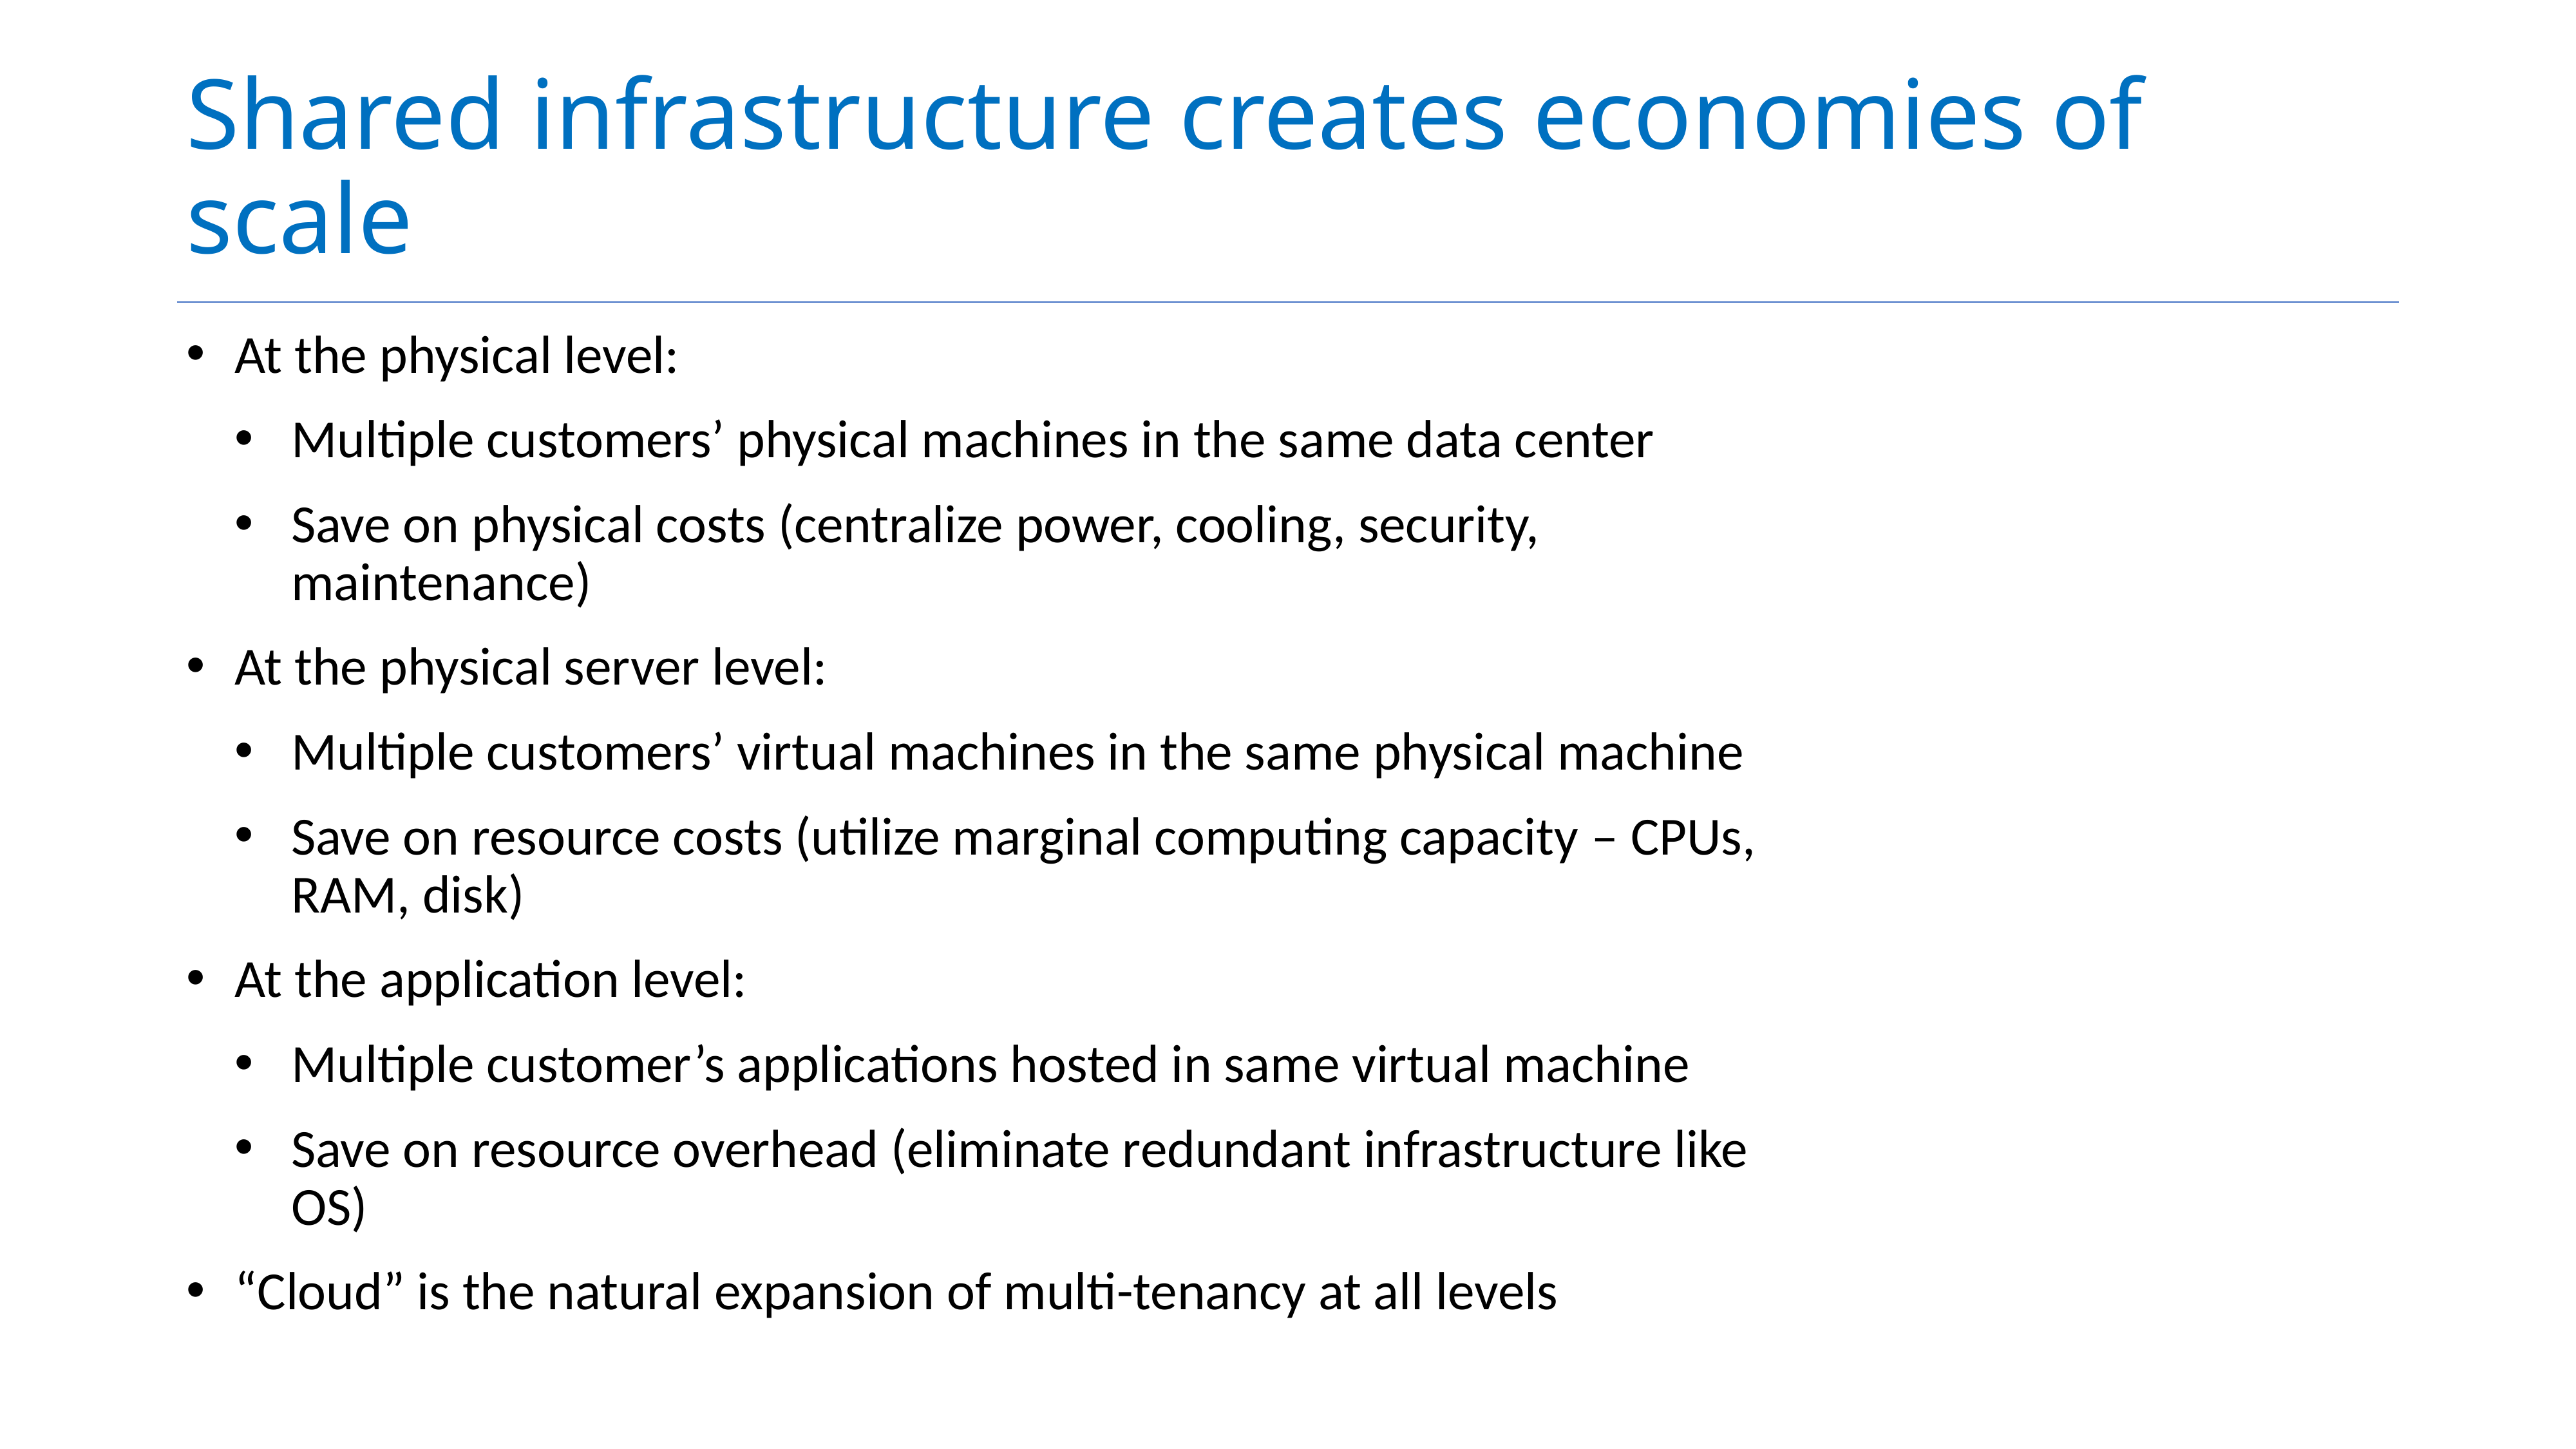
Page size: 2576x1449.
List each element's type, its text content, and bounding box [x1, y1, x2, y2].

title Shared infrastructure creates economies of scale [176, 3, 2400, 285]
list At the physical level: Multiple customers’ physical machines in the same data center Save on physical costs (centralize power, cooling, security, maintenance) At the physical server level: Multiple customers’ virtual machines in the same physical machine Save on resource costs (utilize marginal computing capacity – CPUs, RAM, disk) At the application level: Multiple customer’s applications hosted in same virtual machine Save on resource overhead (eliminate redundant infrastructure like OS) “Cloud” is the natural expansion of multi-tenancy at all levels [176, 316, 1845, 1238]
